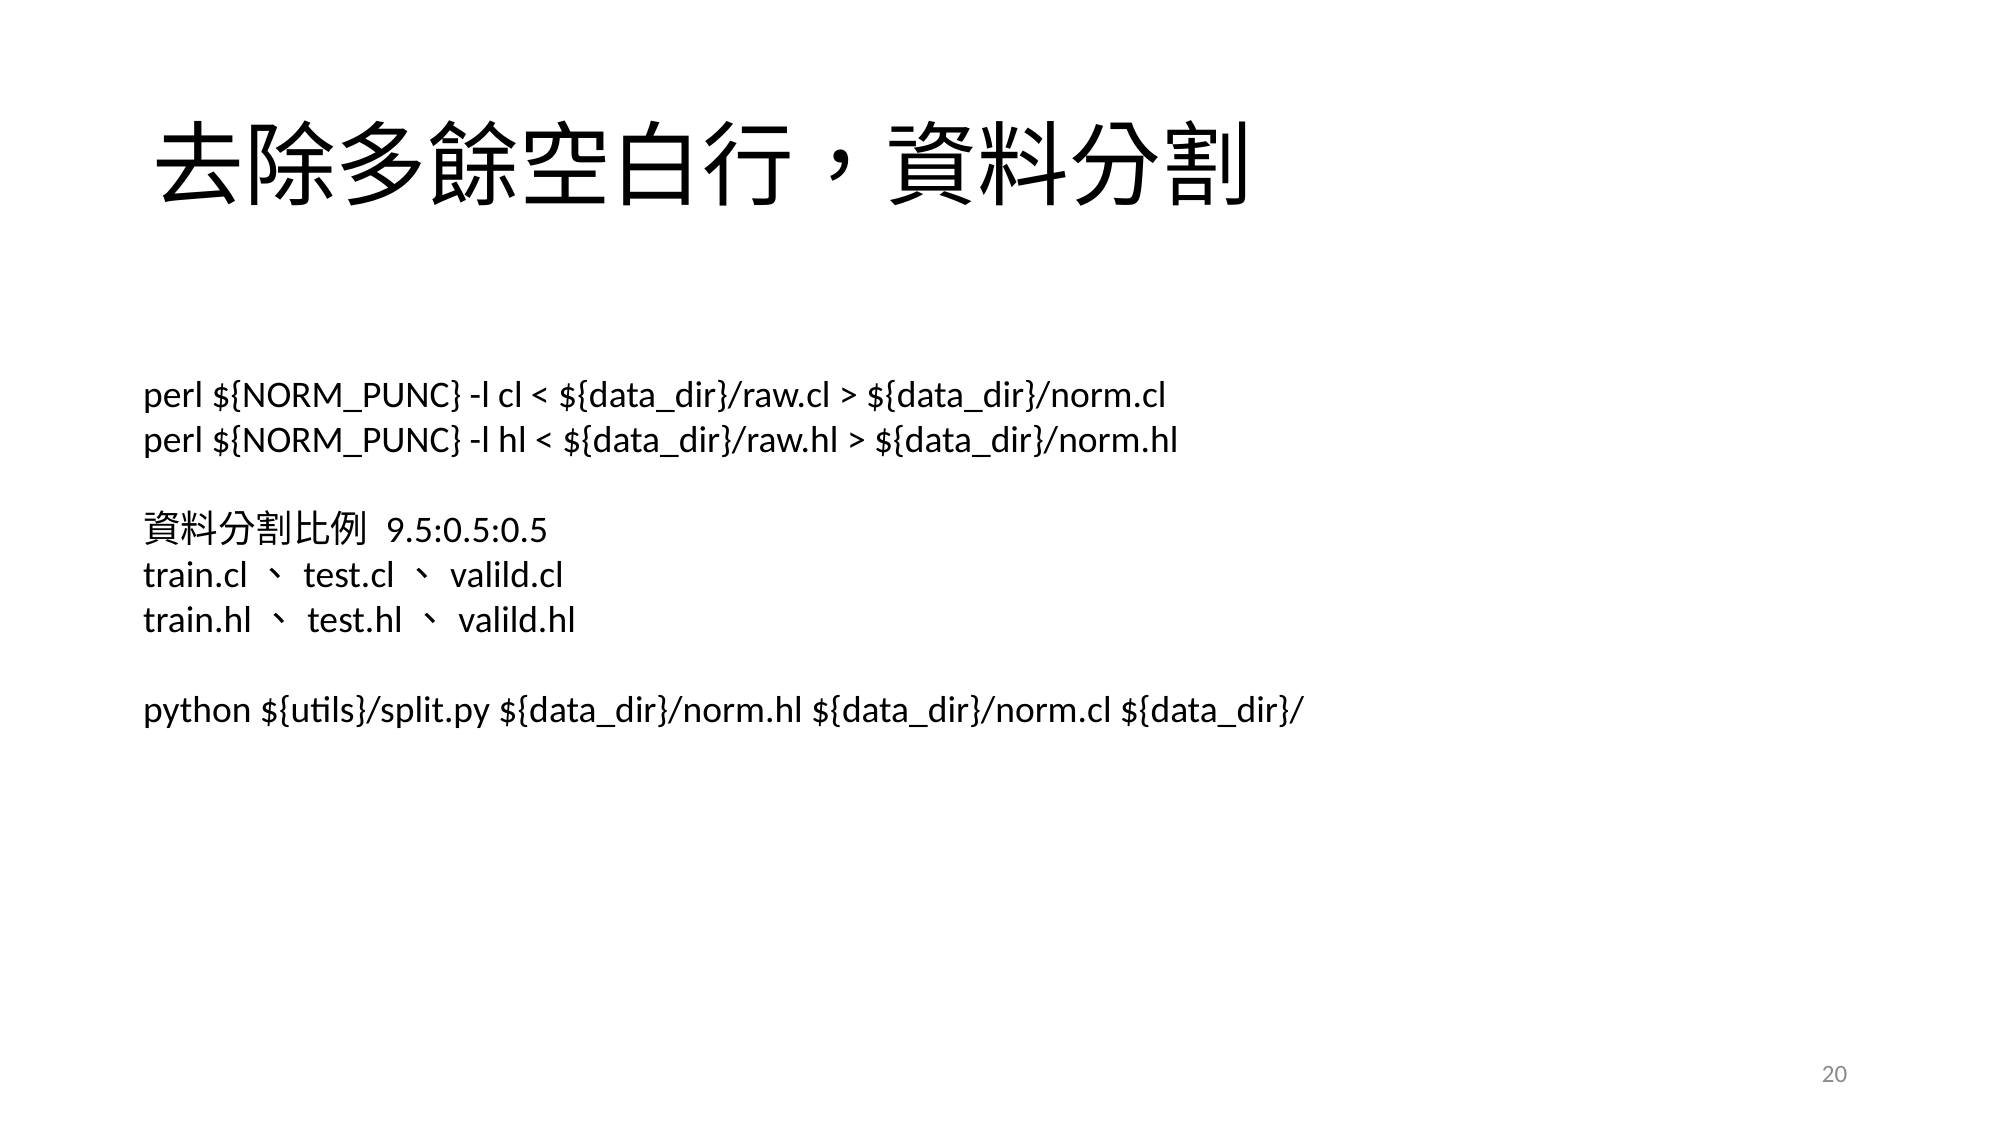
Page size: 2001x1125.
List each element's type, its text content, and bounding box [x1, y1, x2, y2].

text_box perl ${NORM_PUNC} -l cl < ${data_dir}/raw.cl > ${data_dir}/norm.cl perl ${NORM_PUNC} -l hl < ${data_dir}/raw.hl > ${data_dir}/norm.hl 資料分割比例 9.5:0.5:0.5 train.cl、test.cl、valild.cl train.hl、test.hl、valild.hl python ${utils}/split.py ${data_dir}/norm.hl ${data_dir}/norm.cl ${data_dir}/ [128, 362, 1545, 783]
slide_number 20 [1412, 1042, 1863, 1103]
title 去除多餘空白行，資料分割 [137, 59, 1863, 278]
